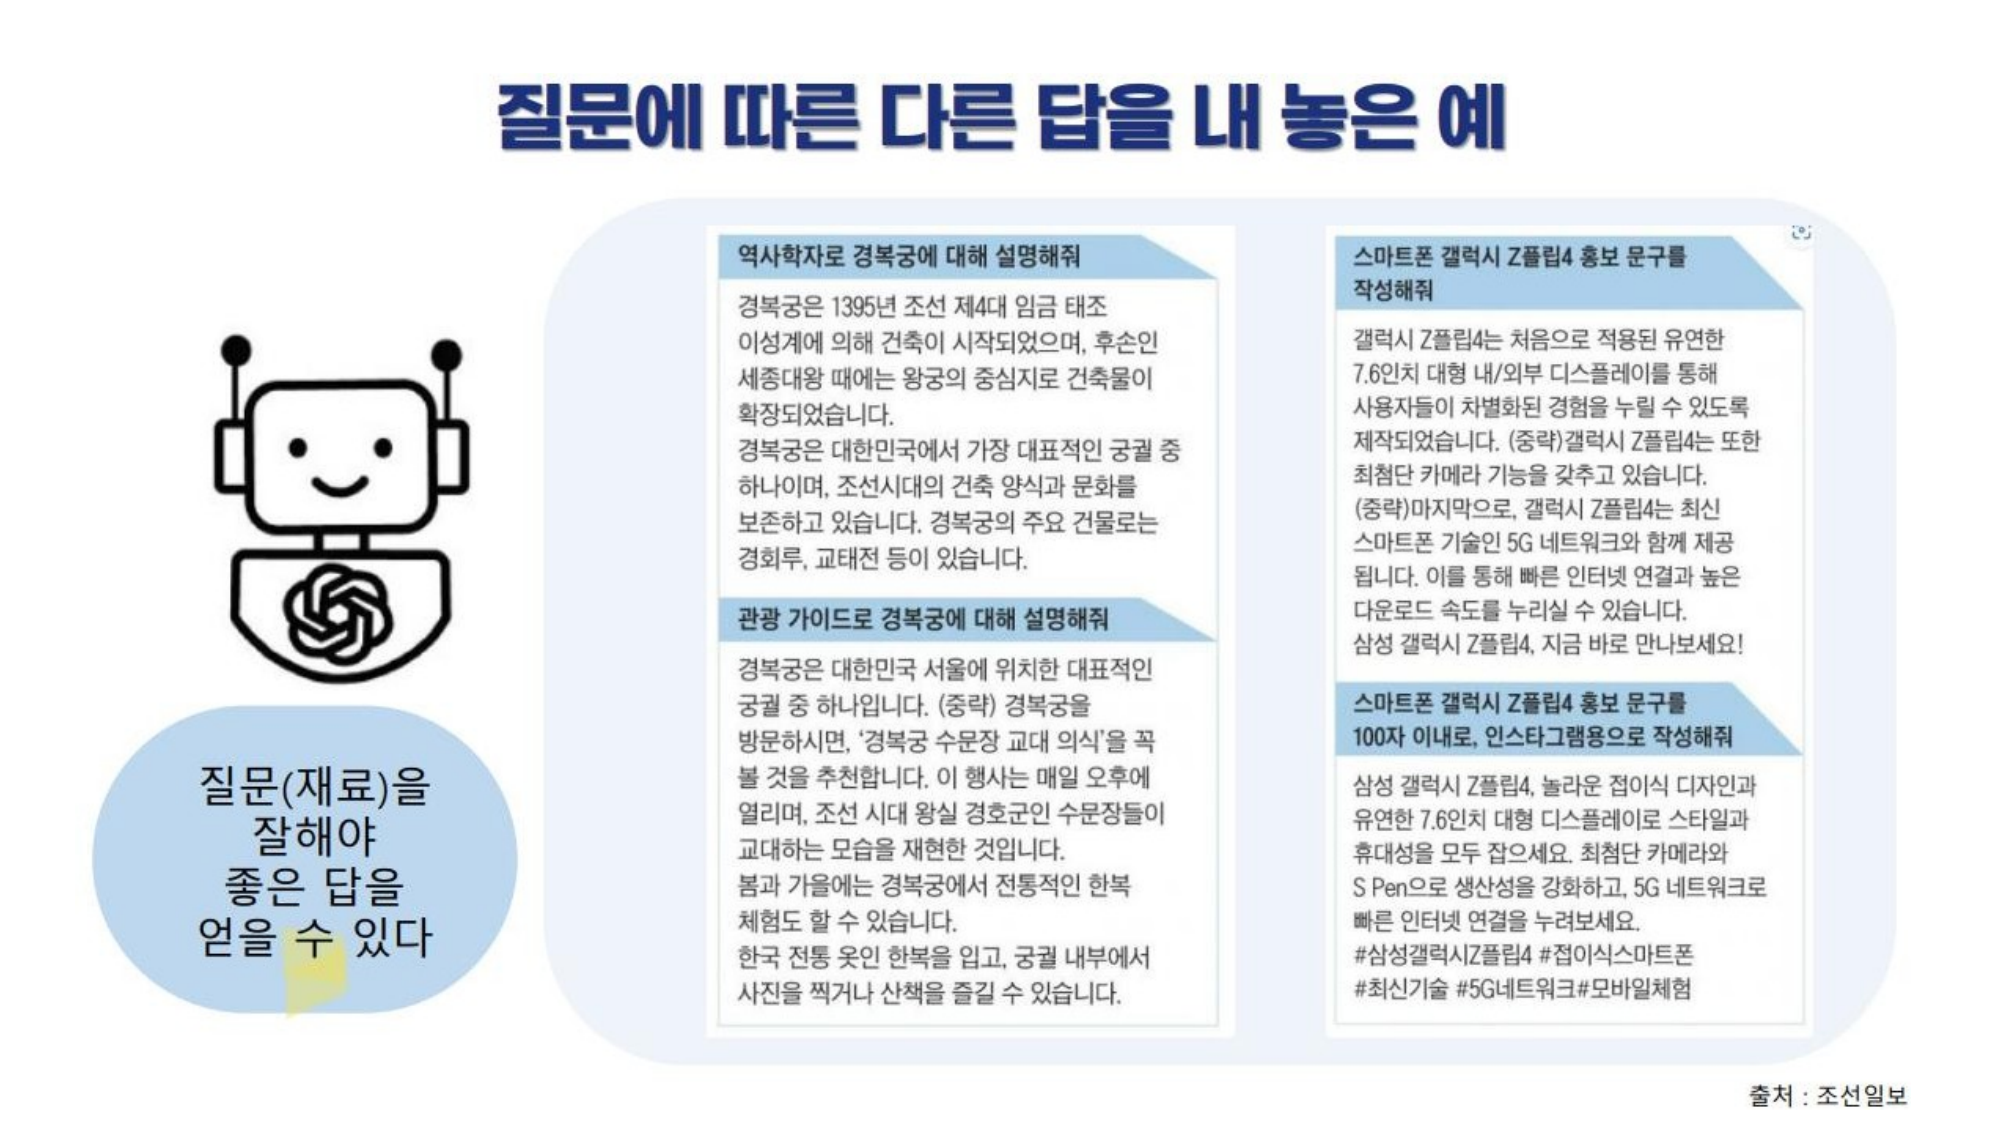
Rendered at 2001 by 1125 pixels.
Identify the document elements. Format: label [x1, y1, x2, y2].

picture [75, 73, 1911, 1110]
